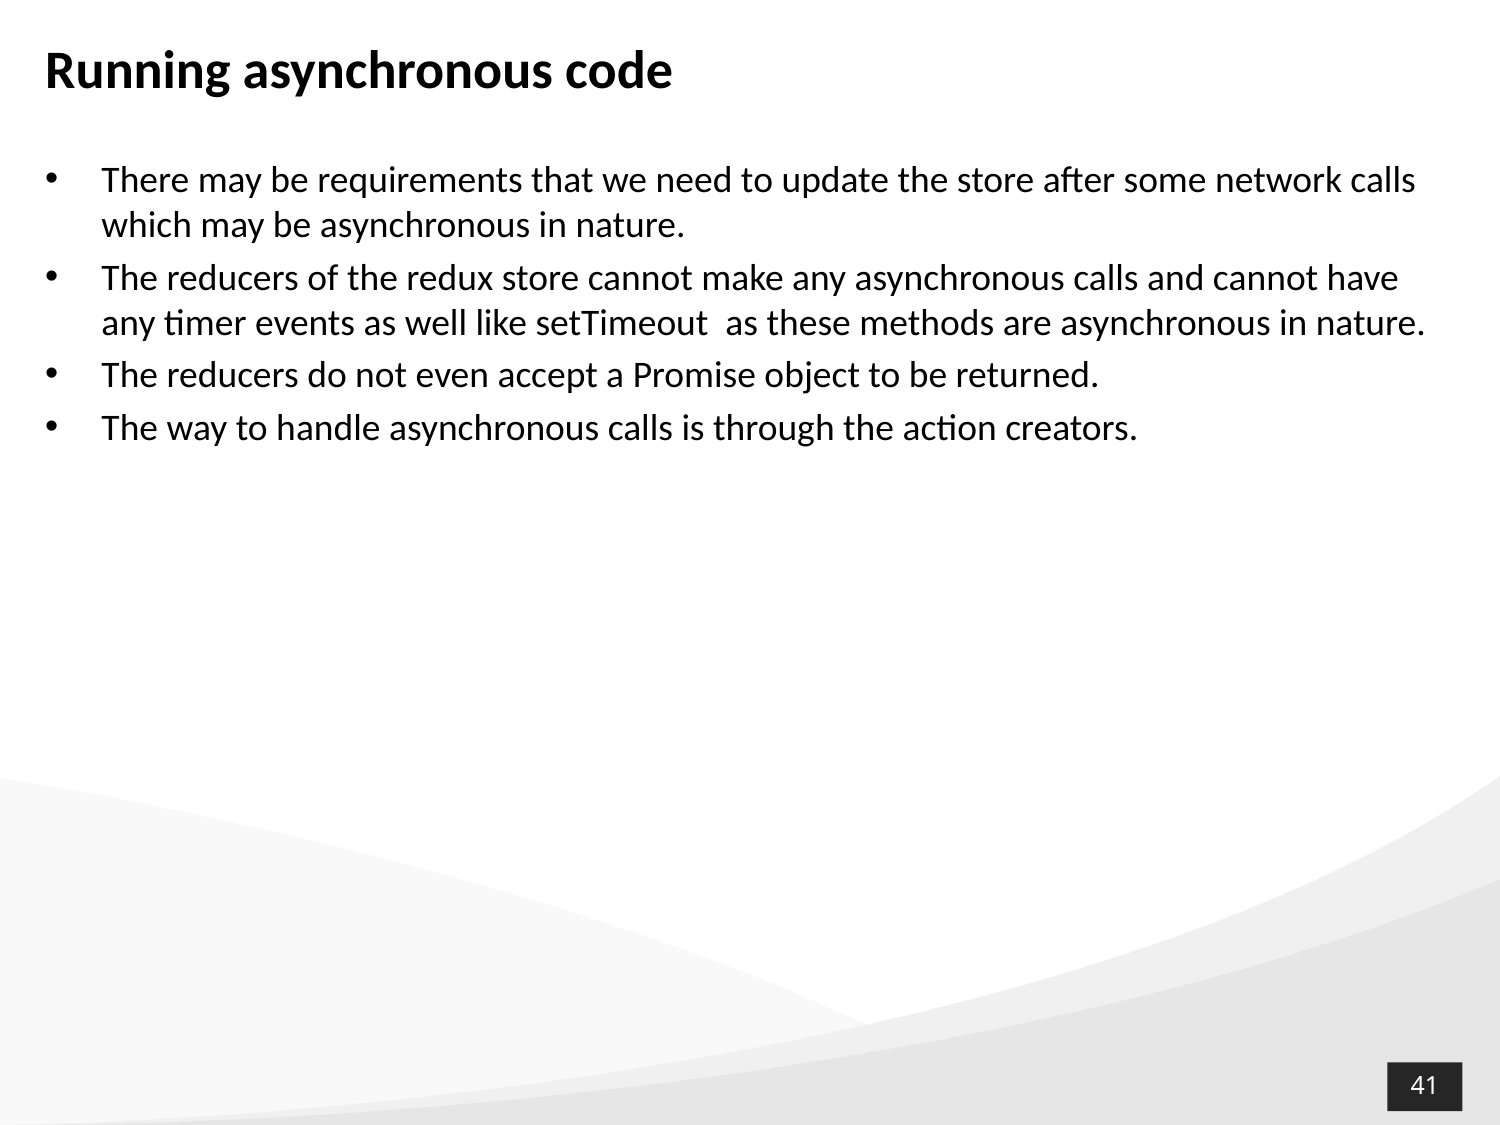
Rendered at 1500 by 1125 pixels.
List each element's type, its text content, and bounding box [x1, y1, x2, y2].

list There may be requirements that we need to update the store after some network calls which may be asynchronous in nature. The reducers of the redux store cannot make any asynchronous calls and cannot have any timer events as well like setTimeout as these methods are asynchronous in nature. The reducers do not even accept a Promise object to be returned. The way to handle asynchronous calls is through the action creators. [29, 147, 1478, 1012]
picture [0, 0, 1500, 1125]
title Running asynchronous code [29, 21, 1478, 114]
